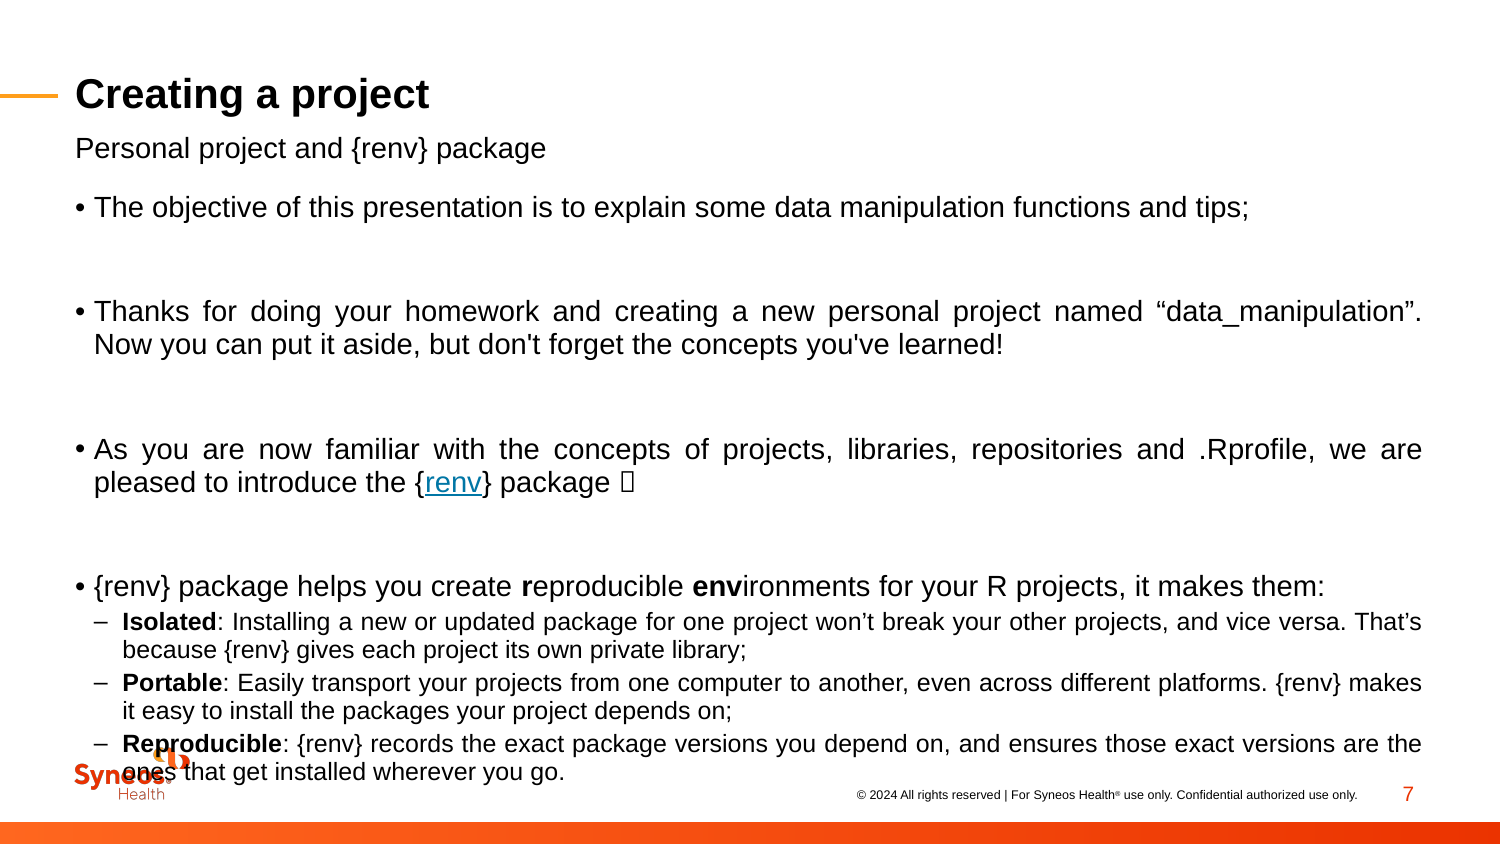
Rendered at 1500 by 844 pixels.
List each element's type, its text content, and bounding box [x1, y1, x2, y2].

title Creating a project [75, 58, 1425, 118]
list The objective of this presentation is to explain some data manipulation functions and tips; Thanks for doing your homework and creating a new personal project named “data_manipulation”. Now you can put it aside, but don't forget the concepts you've learned! As you are now familiar with the concepts of projects, libraries, repositories and .Rprofile, we are pleased to introduce the {renv} package  {renv} package helps you create reproducible environments for your R projects, it makes them:​ Isolated: Installing a new or updated package for one project won’t break your other projects, and vice versa. That’s because {renv} gives each project its own private library; Portable: Easily transport your projects from one computer to another, even across different platforms. {renv} makes it easy to install the packages your project depends on; Reproducible: {renv} records the exact package versions you depend on, and ensures those exact versions are the ones that get installed wherever you go. [75, 191, 1425, 710]
list Personal project and {renv} package [75, 124, 1425, 163]
picture [70, 743, 194, 804]
